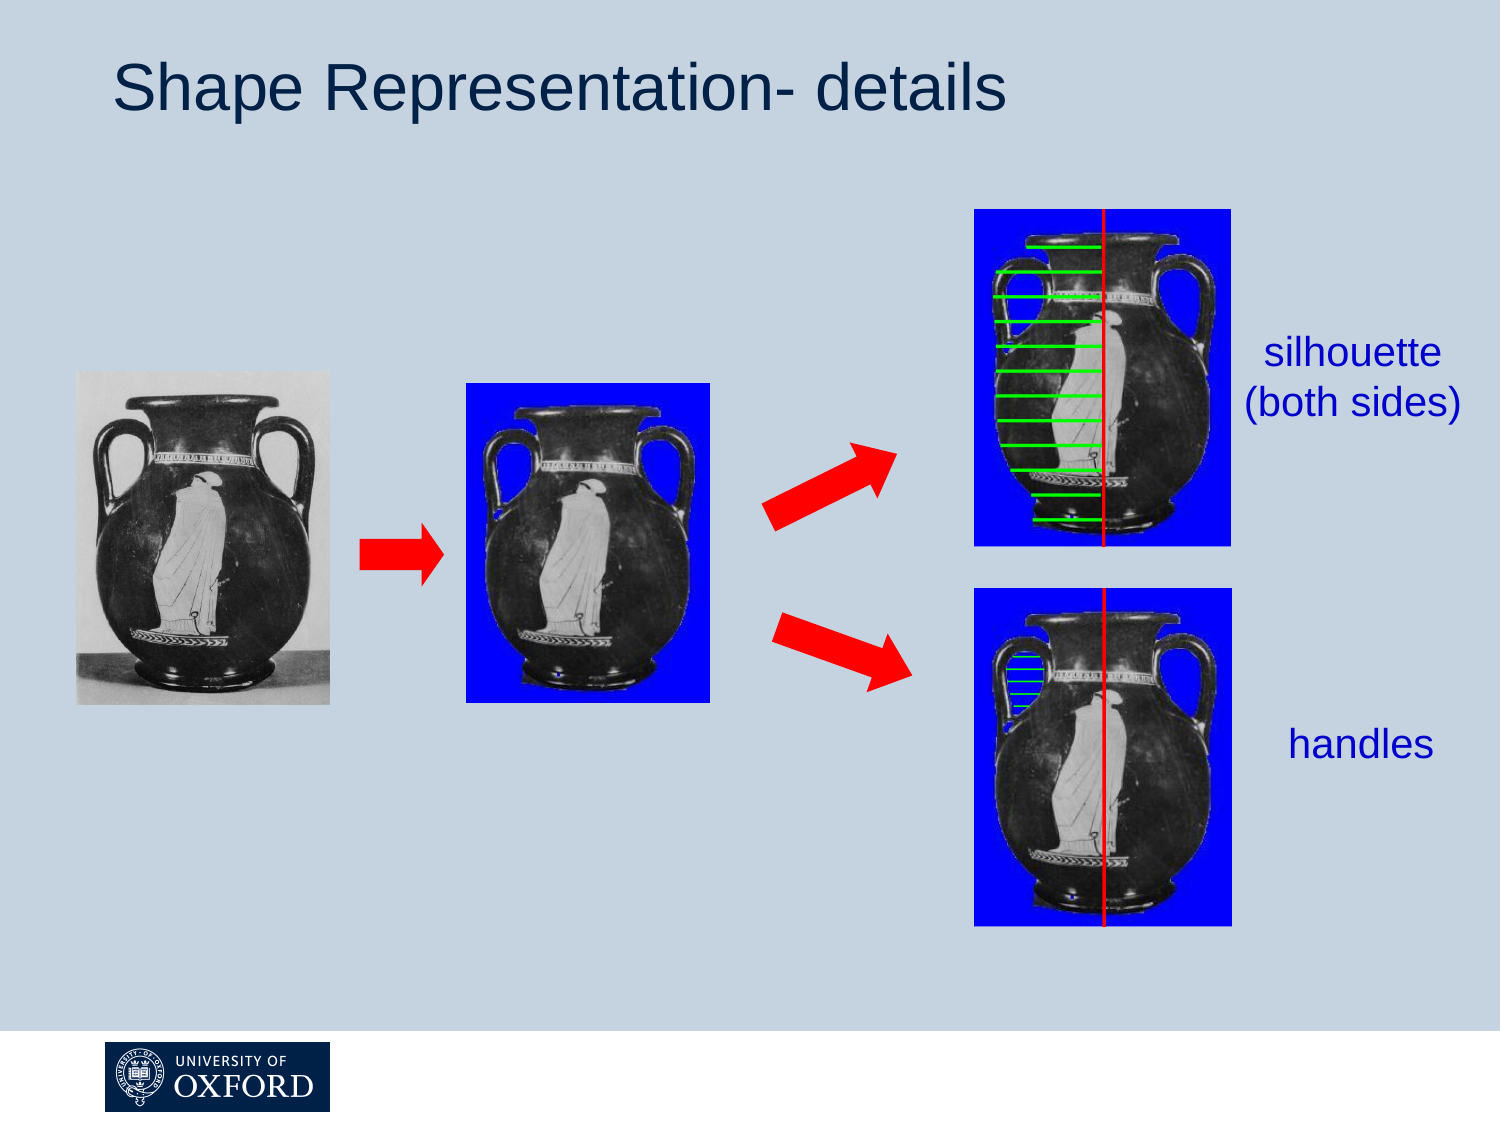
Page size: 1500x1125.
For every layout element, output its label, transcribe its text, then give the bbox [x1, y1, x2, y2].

picture [974, 207, 1231, 549]
text_box [762, 443, 896, 531]
text_box silhouette (both sides) [1235, 317, 1500, 433]
picture [974, 585, 1232, 929]
text_box handles [1236, 709, 1489, 775]
picture [105, 1042, 330, 1112]
picture [76, 371, 330, 705]
title Shape Representation- details [112, 46, 1388, 201]
picture [466, 383, 710, 703]
text_box [360, 525, 444, 585]
text_box [772, 613, 912, 691]
